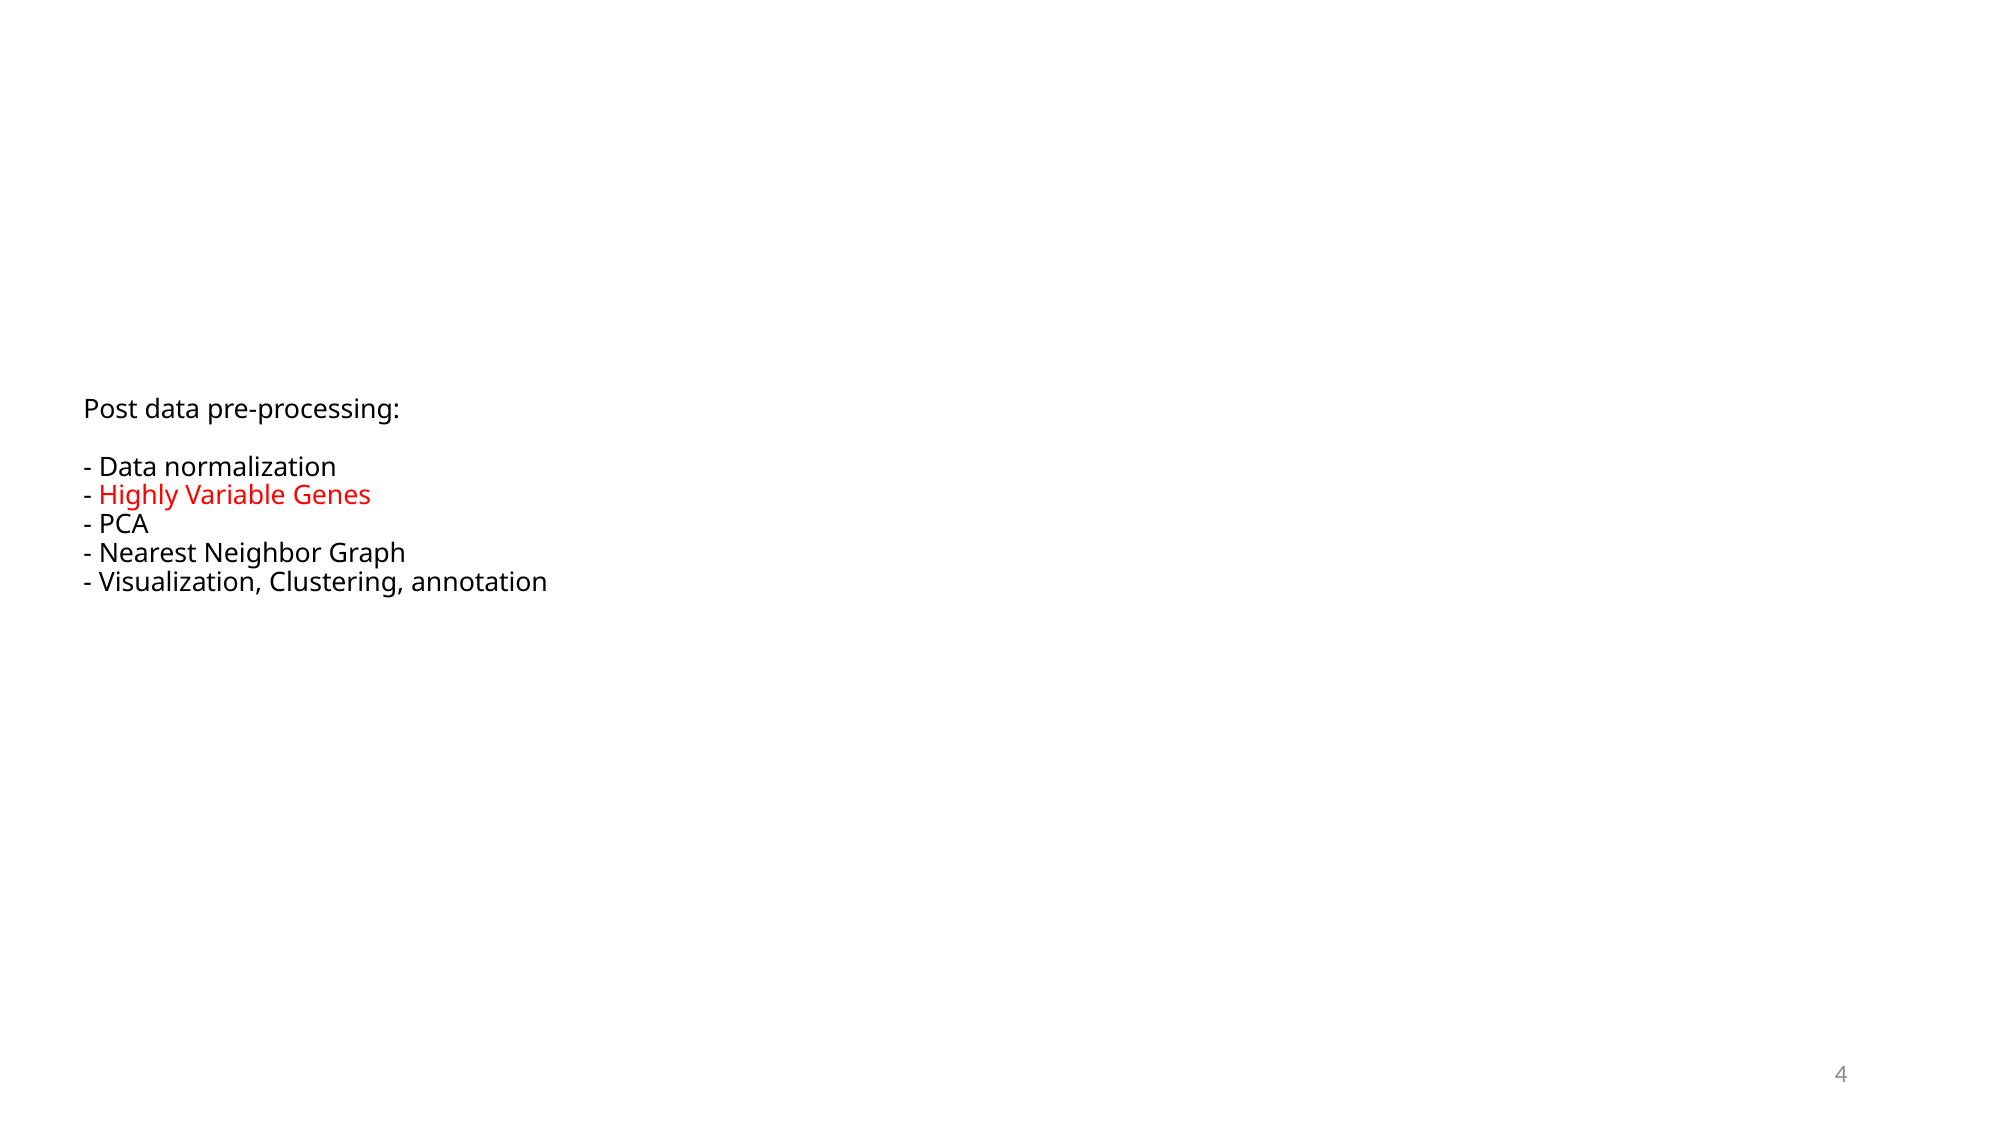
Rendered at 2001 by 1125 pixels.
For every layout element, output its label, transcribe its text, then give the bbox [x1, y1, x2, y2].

title Post data pre-processing: - Data normalization - Highly Variable Genes - PCA - Nearest Neighbor Graph - Visualization, Clustering, annotation [68, 387, 1794, 605]
slide_number 4 [1412, 1042, 1863, 1103]
